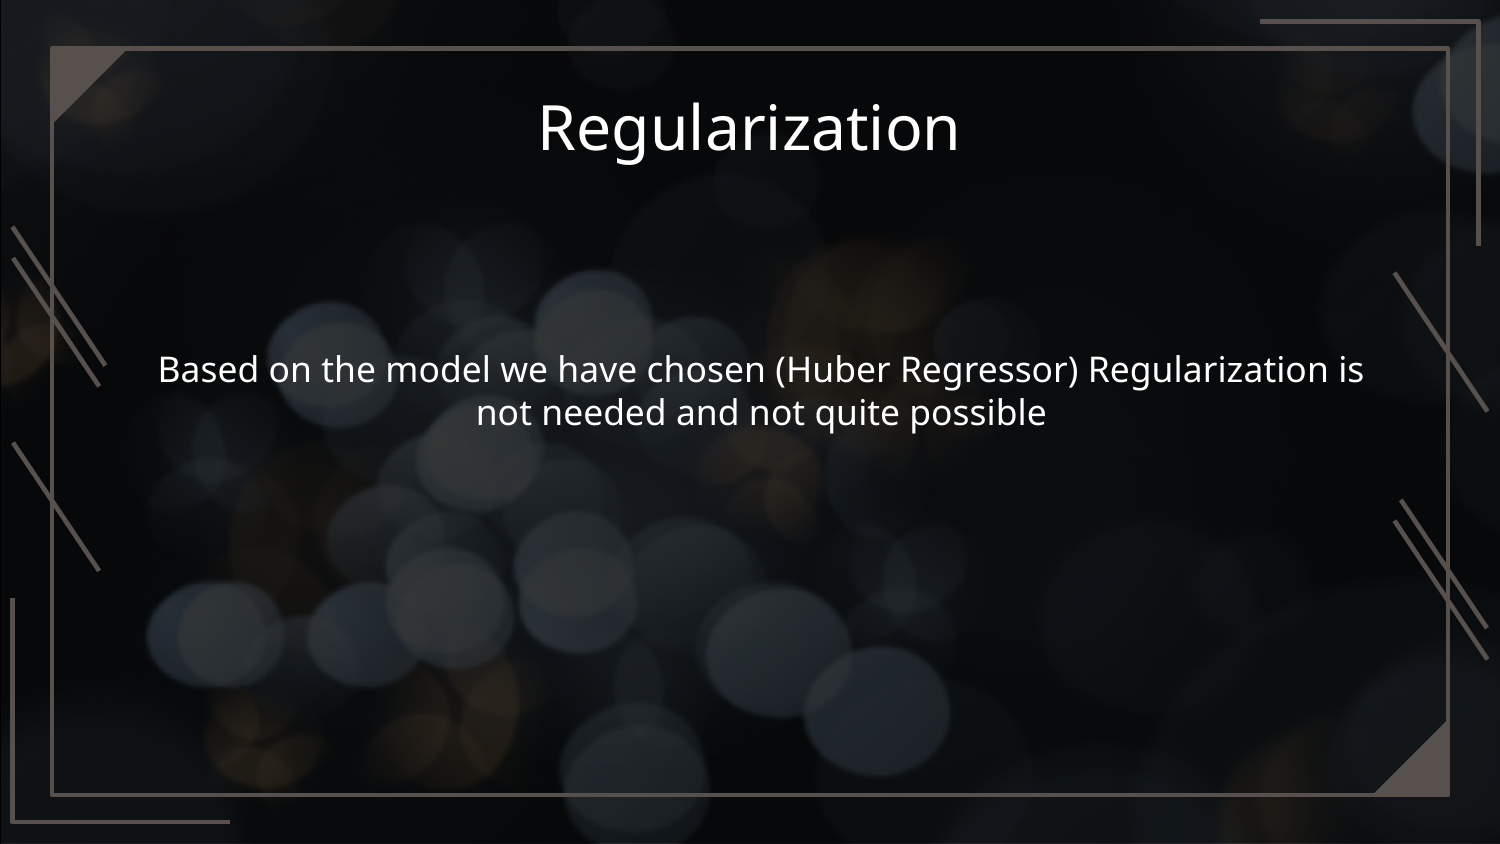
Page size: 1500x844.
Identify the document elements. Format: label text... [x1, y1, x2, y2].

list Based on the model we have chosen (Huber Regressor) Regularization is not needed and not quite possible [118, 332, 1382, 603]
picture [2, 0, 1500, 844]
title Regularization [118, 72, 1382, 167]
